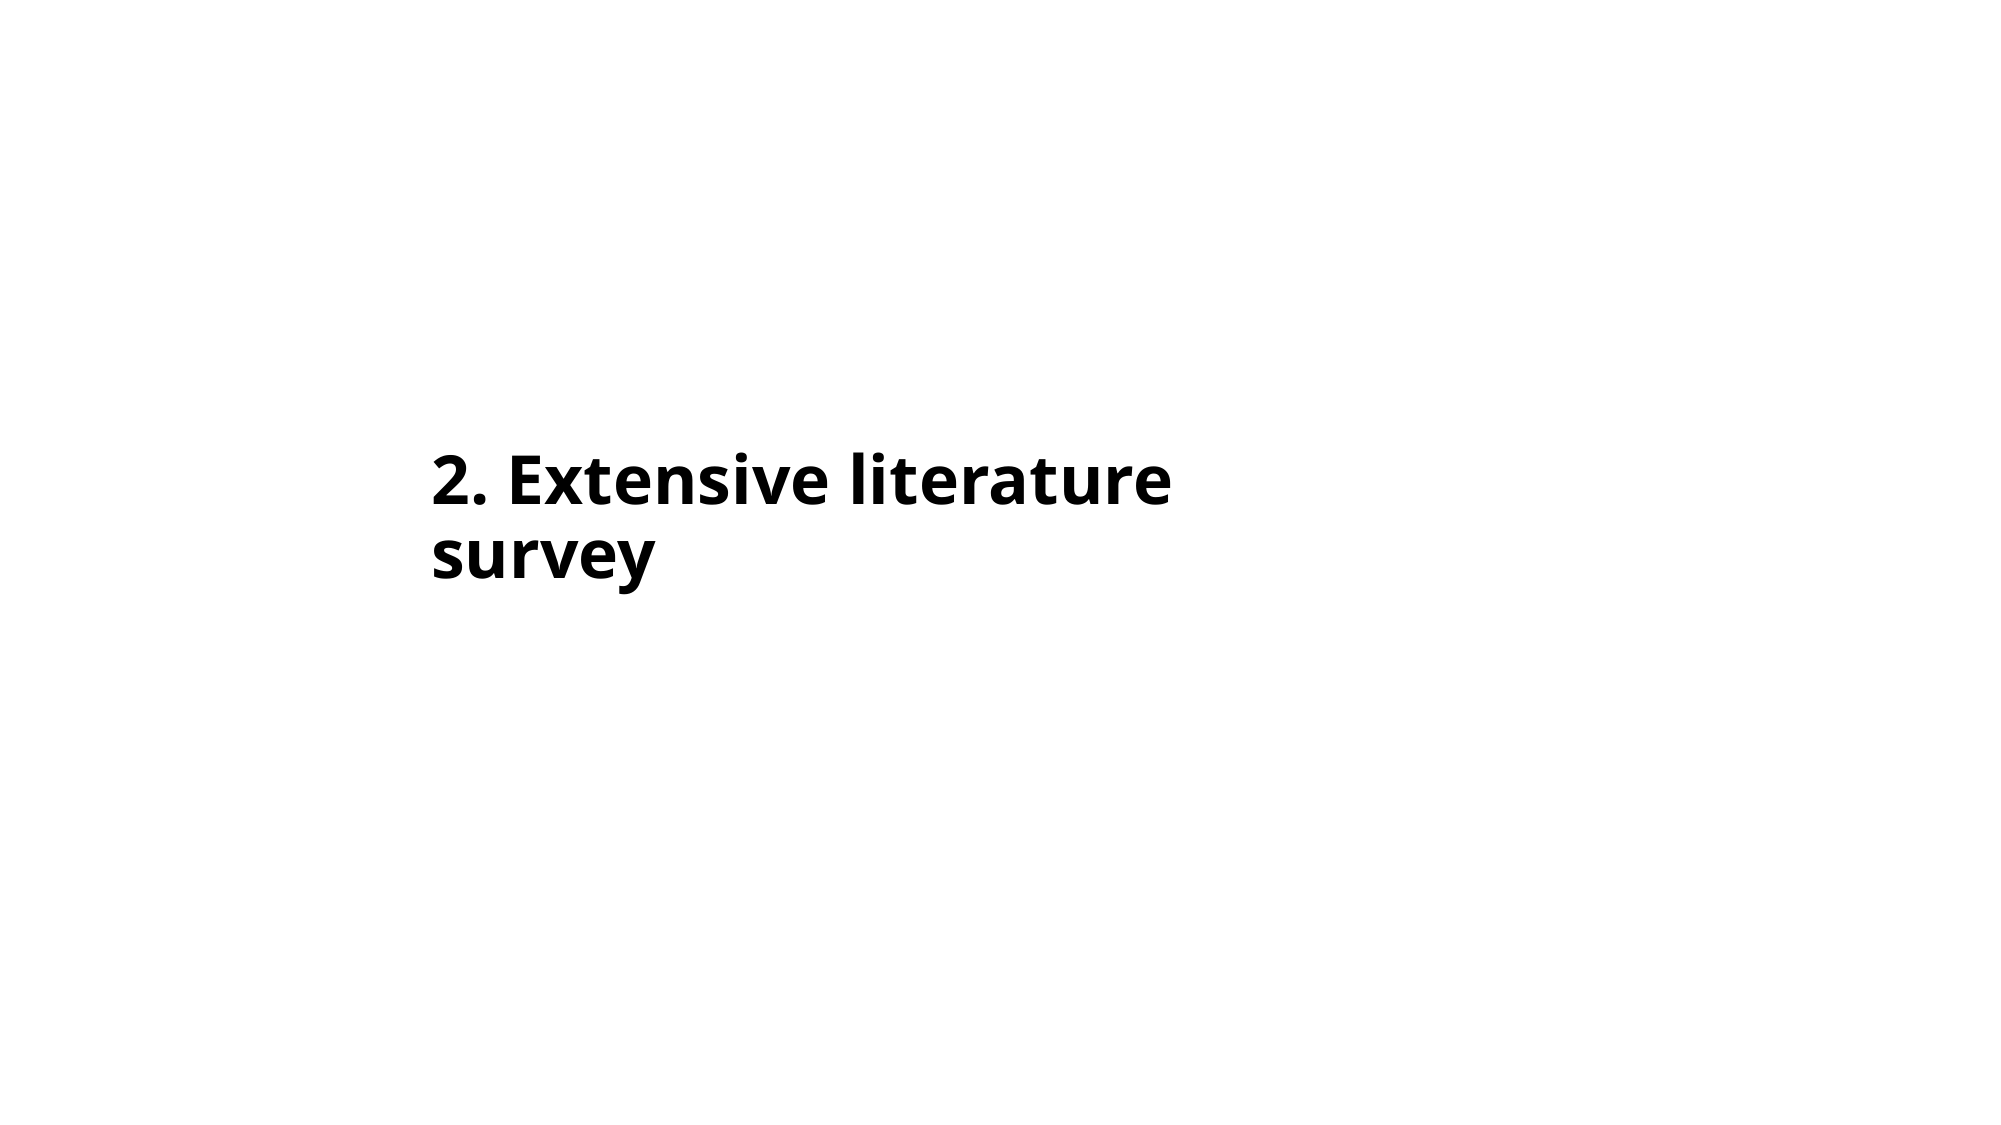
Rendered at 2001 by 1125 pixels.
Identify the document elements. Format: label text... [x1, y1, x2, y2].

title 2. Extensive literature survey [416, 438, 1335, 601]
